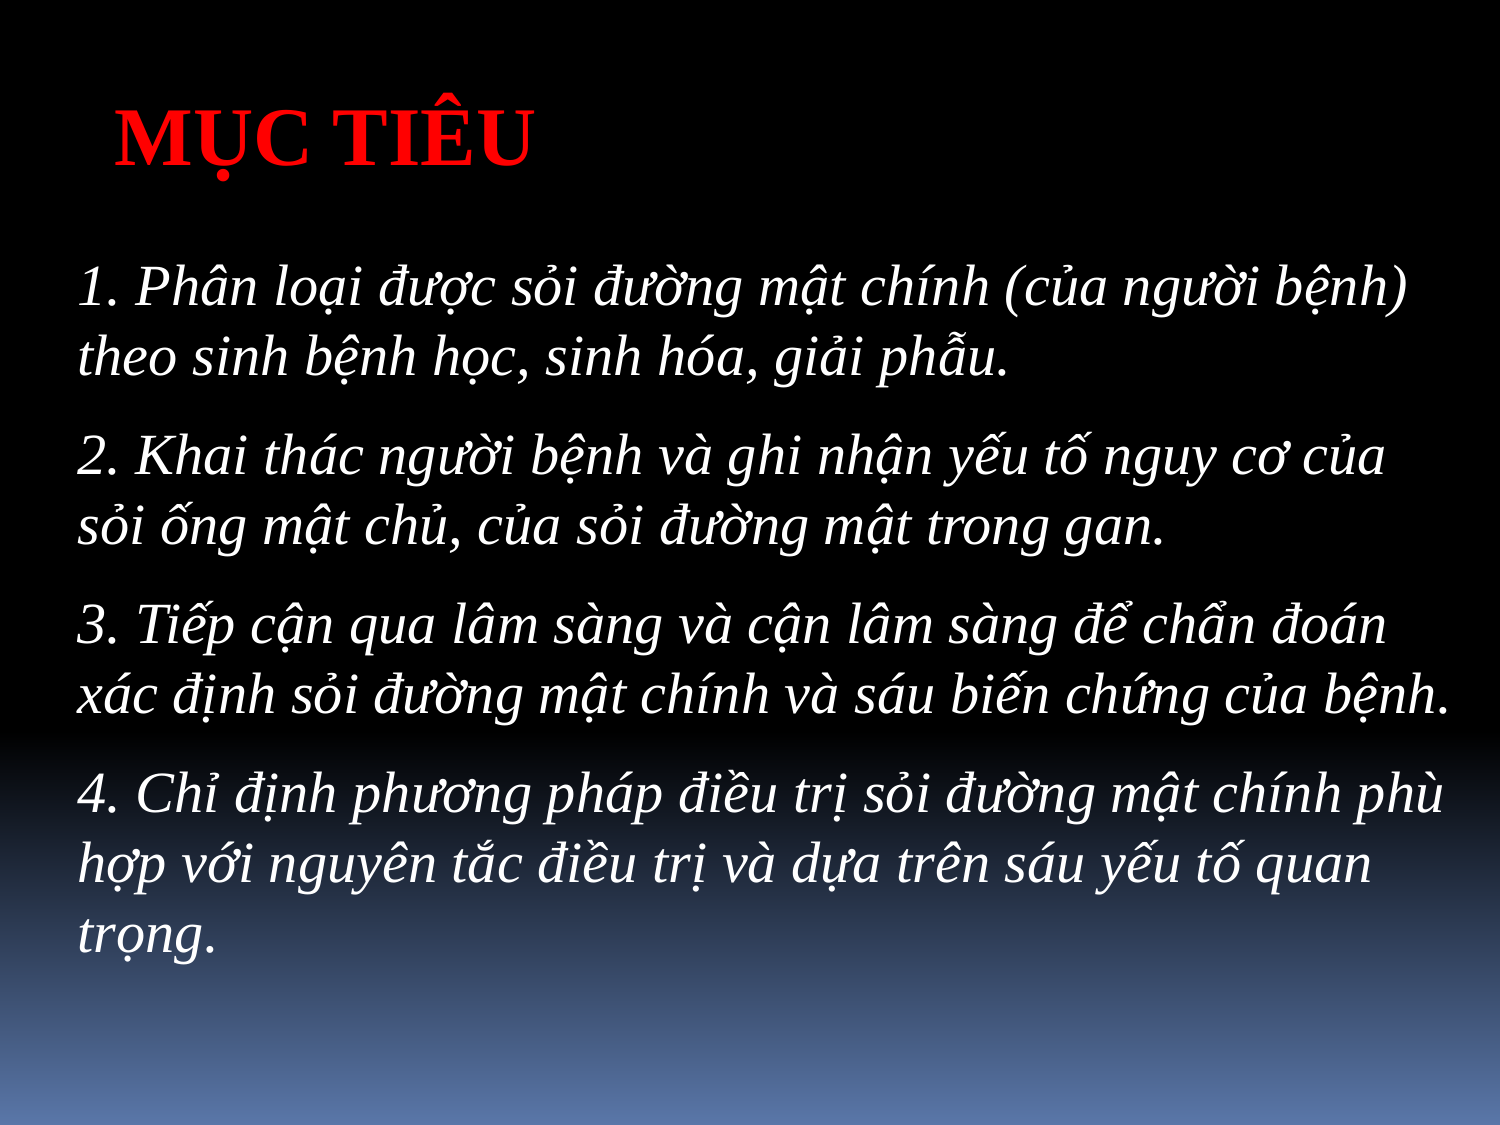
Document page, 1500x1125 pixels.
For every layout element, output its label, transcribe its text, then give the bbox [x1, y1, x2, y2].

title MỤC TIÊU [99, 84, 1375, 235]
text_box 1. Phân loại được sỏi đường mật chính (của người bệnh) theo sinh bệnh học, sinh hóa, giải phẫu. 2. Khai thác người bệnh và ghi nhận yếu tố nguy cơ của sỏi ống mật chủ, của sỏi đường mật trong gan. 3. Tiếp cận qua lâm sàng và cận lâm sàng để chẩn đoán xác định sỏi đường mật chính và sáu biến chứng của bệnh. 4. Chỉ định phương pháp điều trị sỏi đường mật chính phù hợp với nguyên tắc điều trị và dựa trên sáu yếu tố quan trọng. [62, 239, 1483, 1071]
